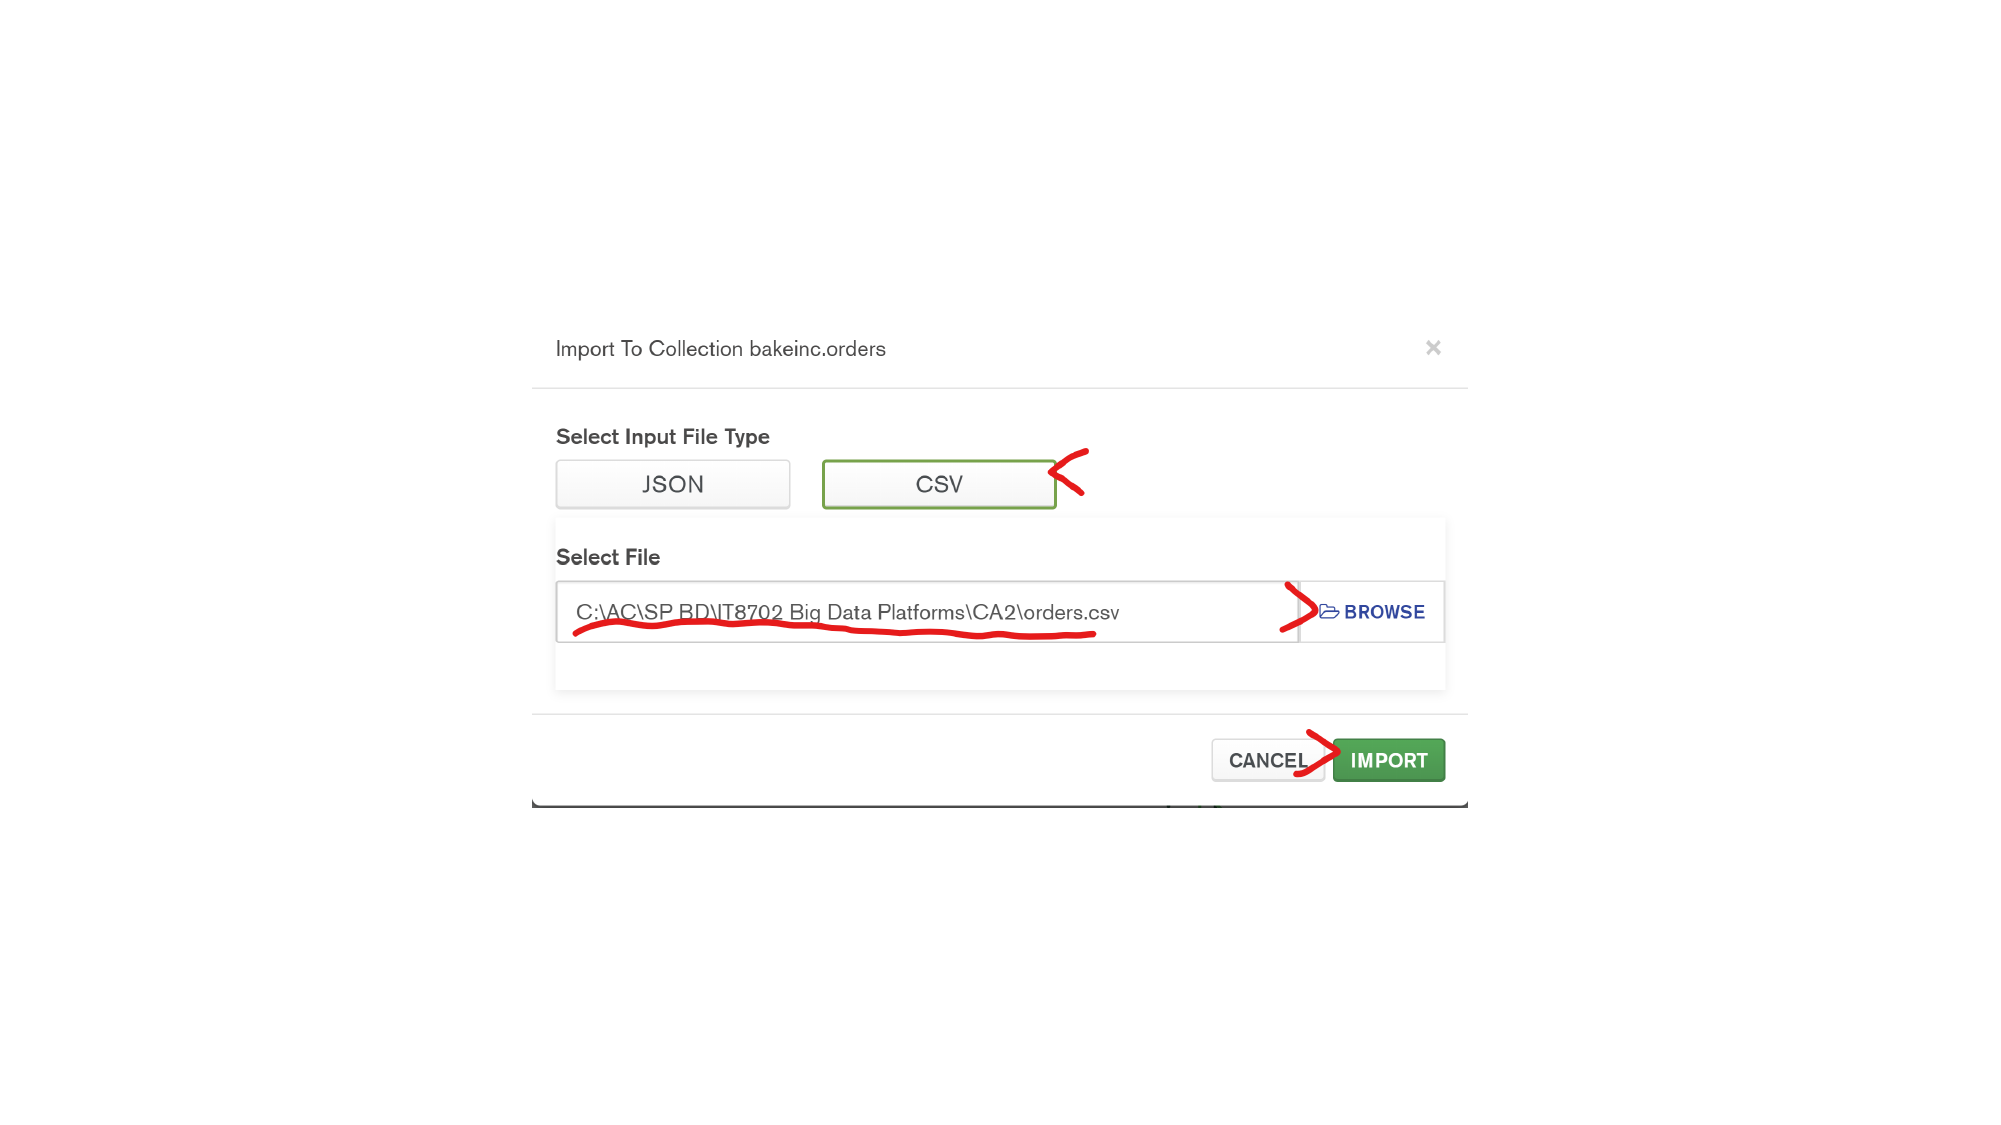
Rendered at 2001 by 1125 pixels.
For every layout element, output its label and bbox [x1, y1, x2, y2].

picture [532, 317, 1468, 808]
